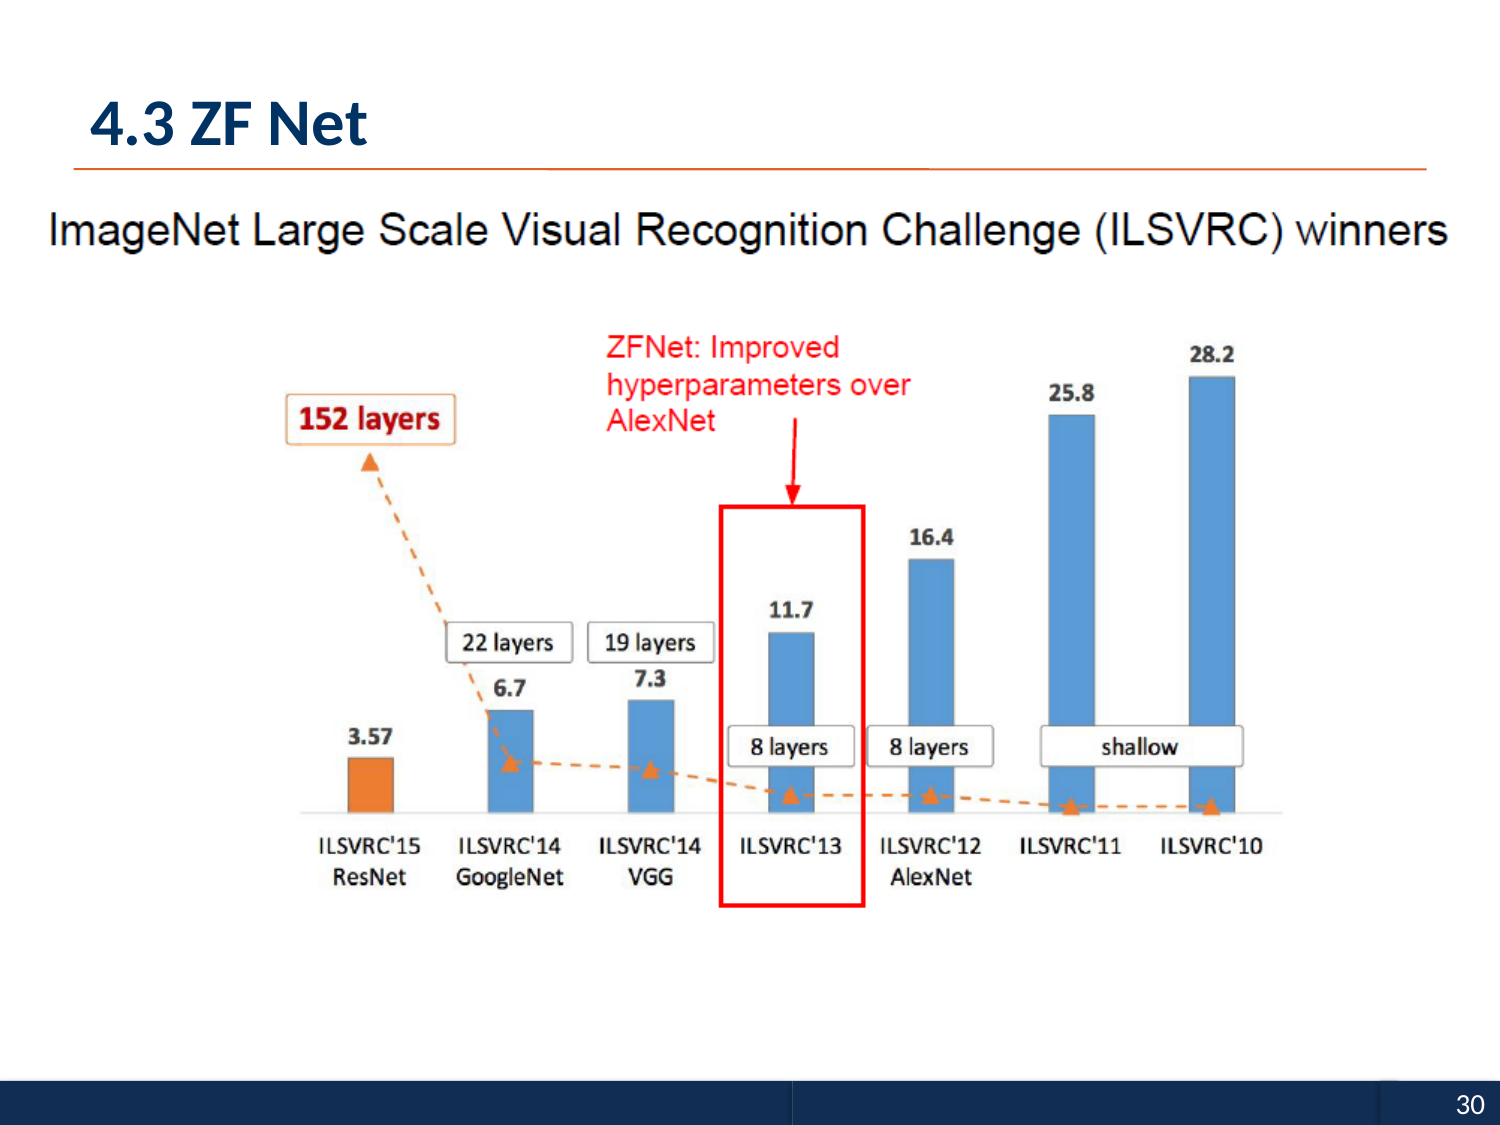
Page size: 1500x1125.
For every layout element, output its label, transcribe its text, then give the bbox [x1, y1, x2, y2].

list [28, 190, 1493, 914]
title 4.3 ZF Net [75, 1, 1427, 167]
